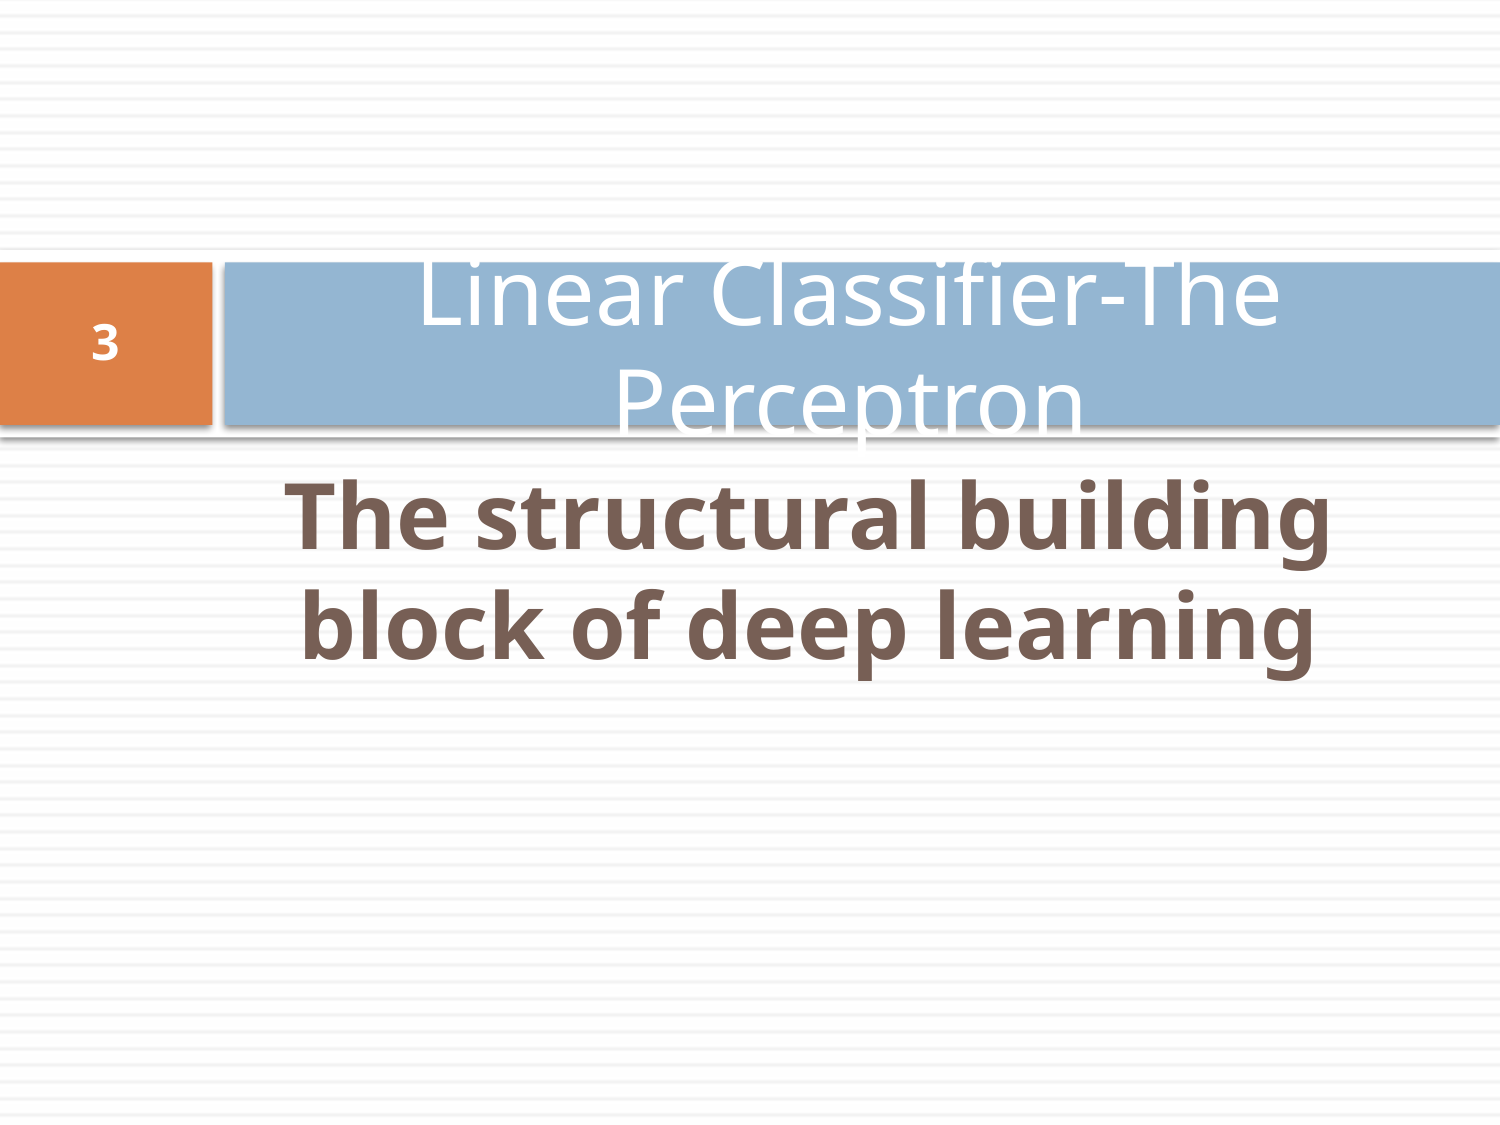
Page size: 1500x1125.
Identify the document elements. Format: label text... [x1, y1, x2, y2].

title Linear Classifier-The Perceptron [225, 262, 1475, 425]
slide_number 3 [0, 287, 213, 403]
list The structural building block of deep learning [225, 450, 1394, 725]
